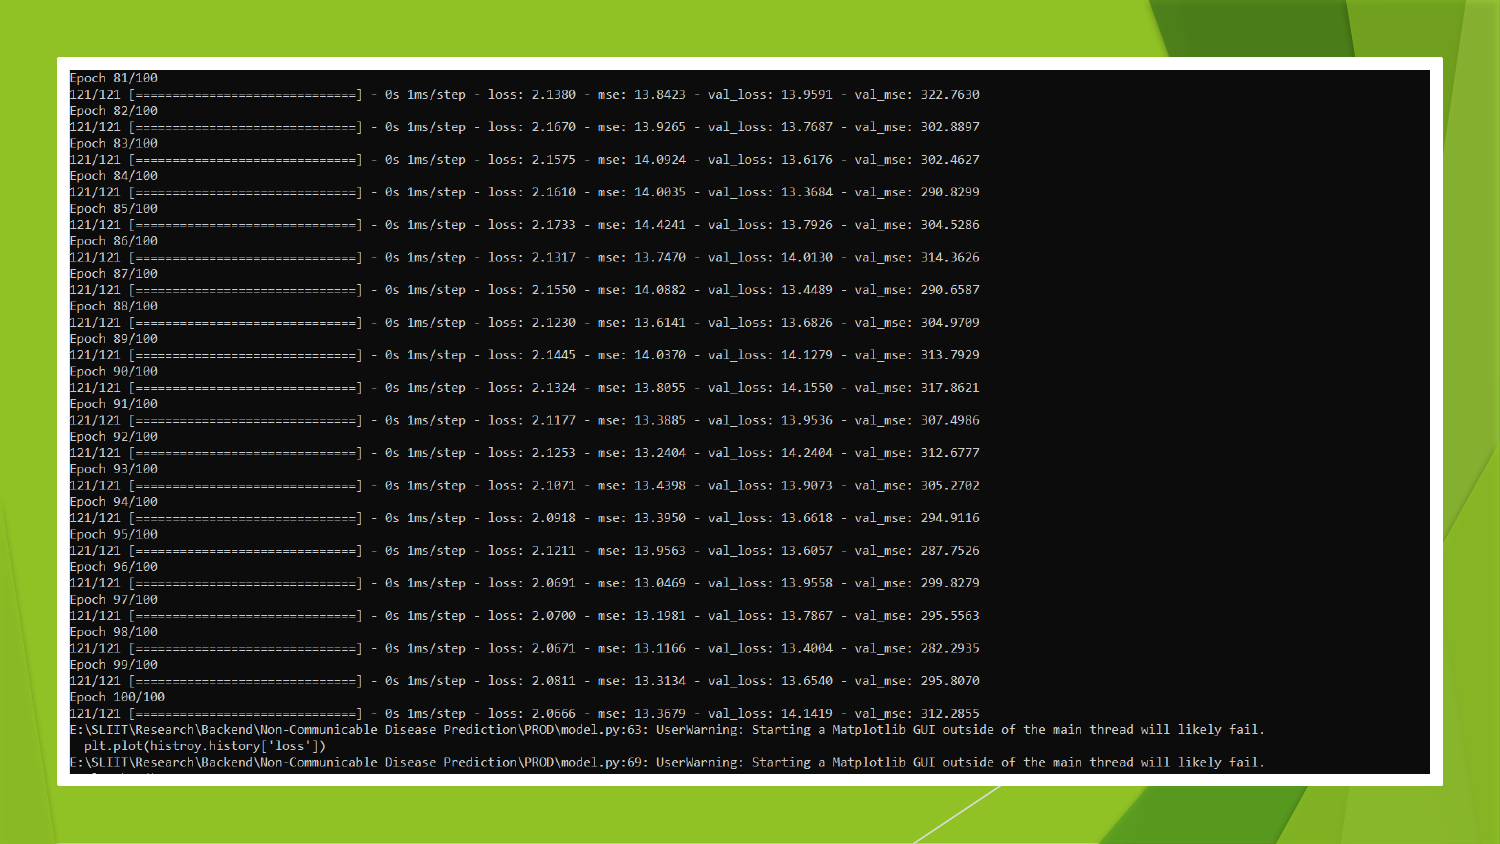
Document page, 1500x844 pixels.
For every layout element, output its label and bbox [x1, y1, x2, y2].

picture [69, 69, 1431, 774]
text_box [0, 0, 1500, 844]
